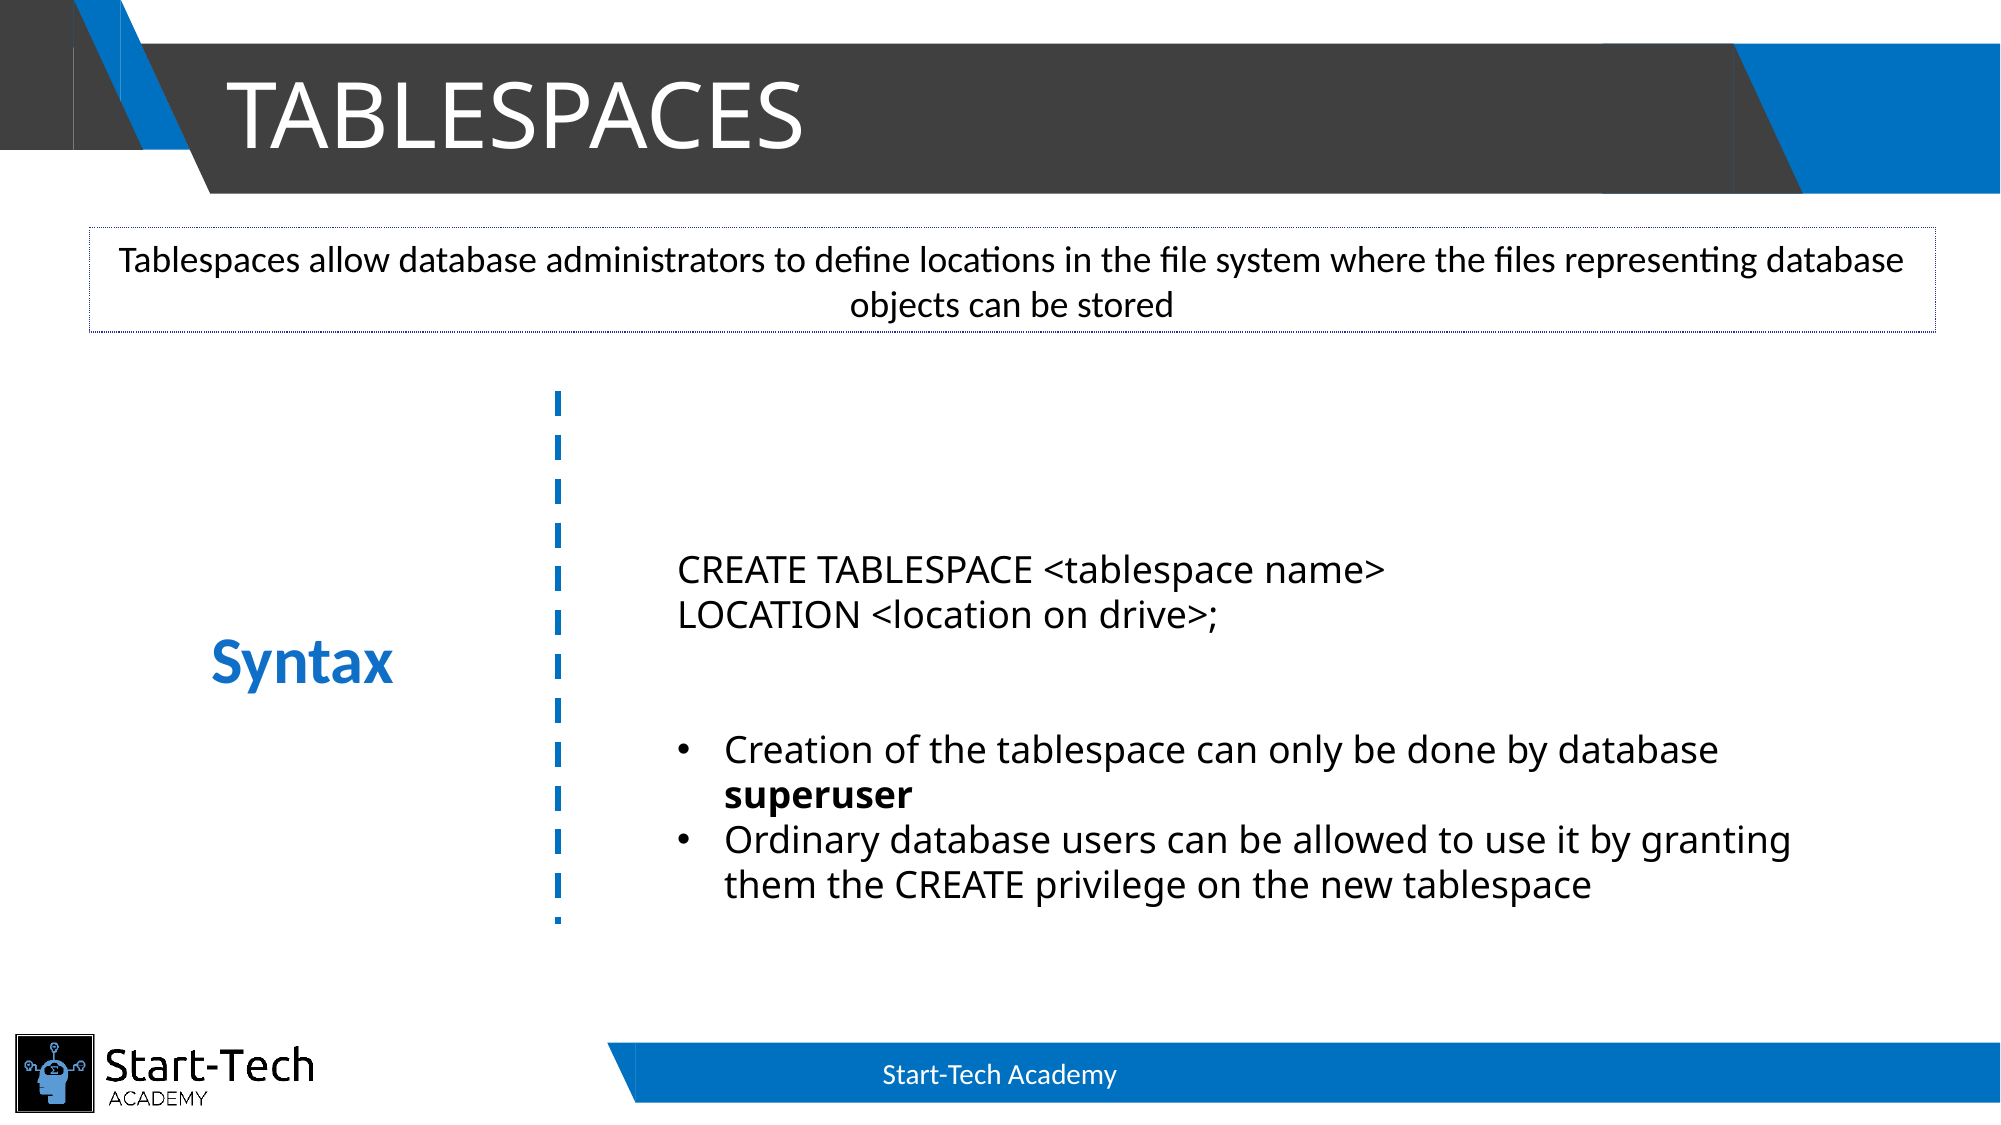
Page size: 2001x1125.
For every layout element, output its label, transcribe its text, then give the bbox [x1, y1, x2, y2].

text_box CREATE TABLESPACE <tablespace name> LOCATION <location on drive>; Creation of the tablespace can only be done by database superuser Ordinary database users can be allowed to use it by granting them the CREATE privilege on the new tablespace [662, 538, 1902, 914]
picture [5, 1023, 333, 1123]
text_box Tablespaces allow database administrators to define locations in the file system where the files representing database objects can be stored [89, 227, 1936, 333]
footer Start-Tech Academy [662, 1042, 1338, 1103]
text_box Syntax [47, 609, 557, 705]
title TABLESPACES [211, 9, 1734, 227]
